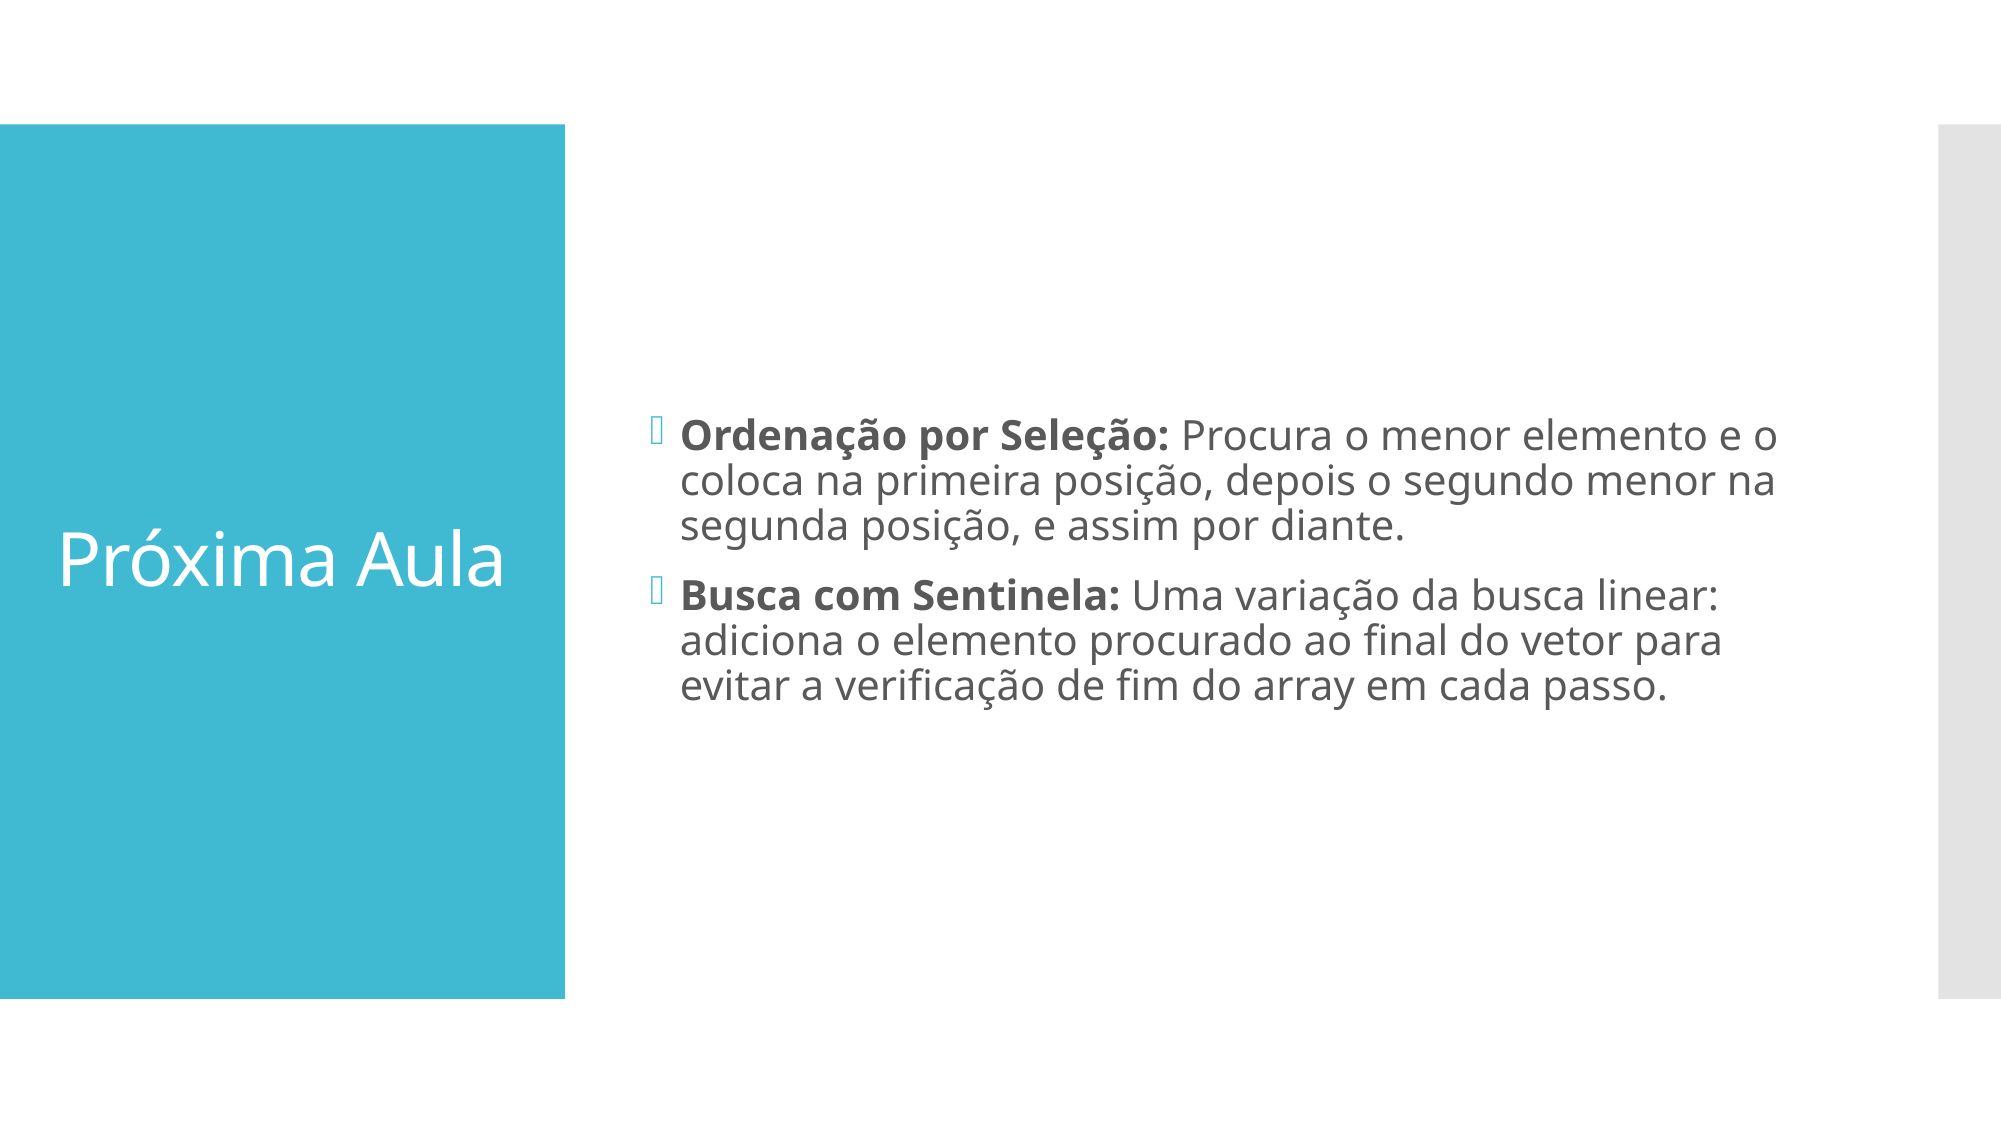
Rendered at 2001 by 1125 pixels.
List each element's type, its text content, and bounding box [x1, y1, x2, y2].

title Próxima Aula [41, 184, 525, 940]
list Ordenação por Seleção: Procura o menor elemento e o coloca na primeira posição, depois o segundo menor na segunda posição, e assim por diante. Busca com Sentinela: Uma variação da busca linear: adiciona o elemento procurado ao final do vetor para evitar a verificação de fim do array em cada passo. [634, 141, 1835, 982]
